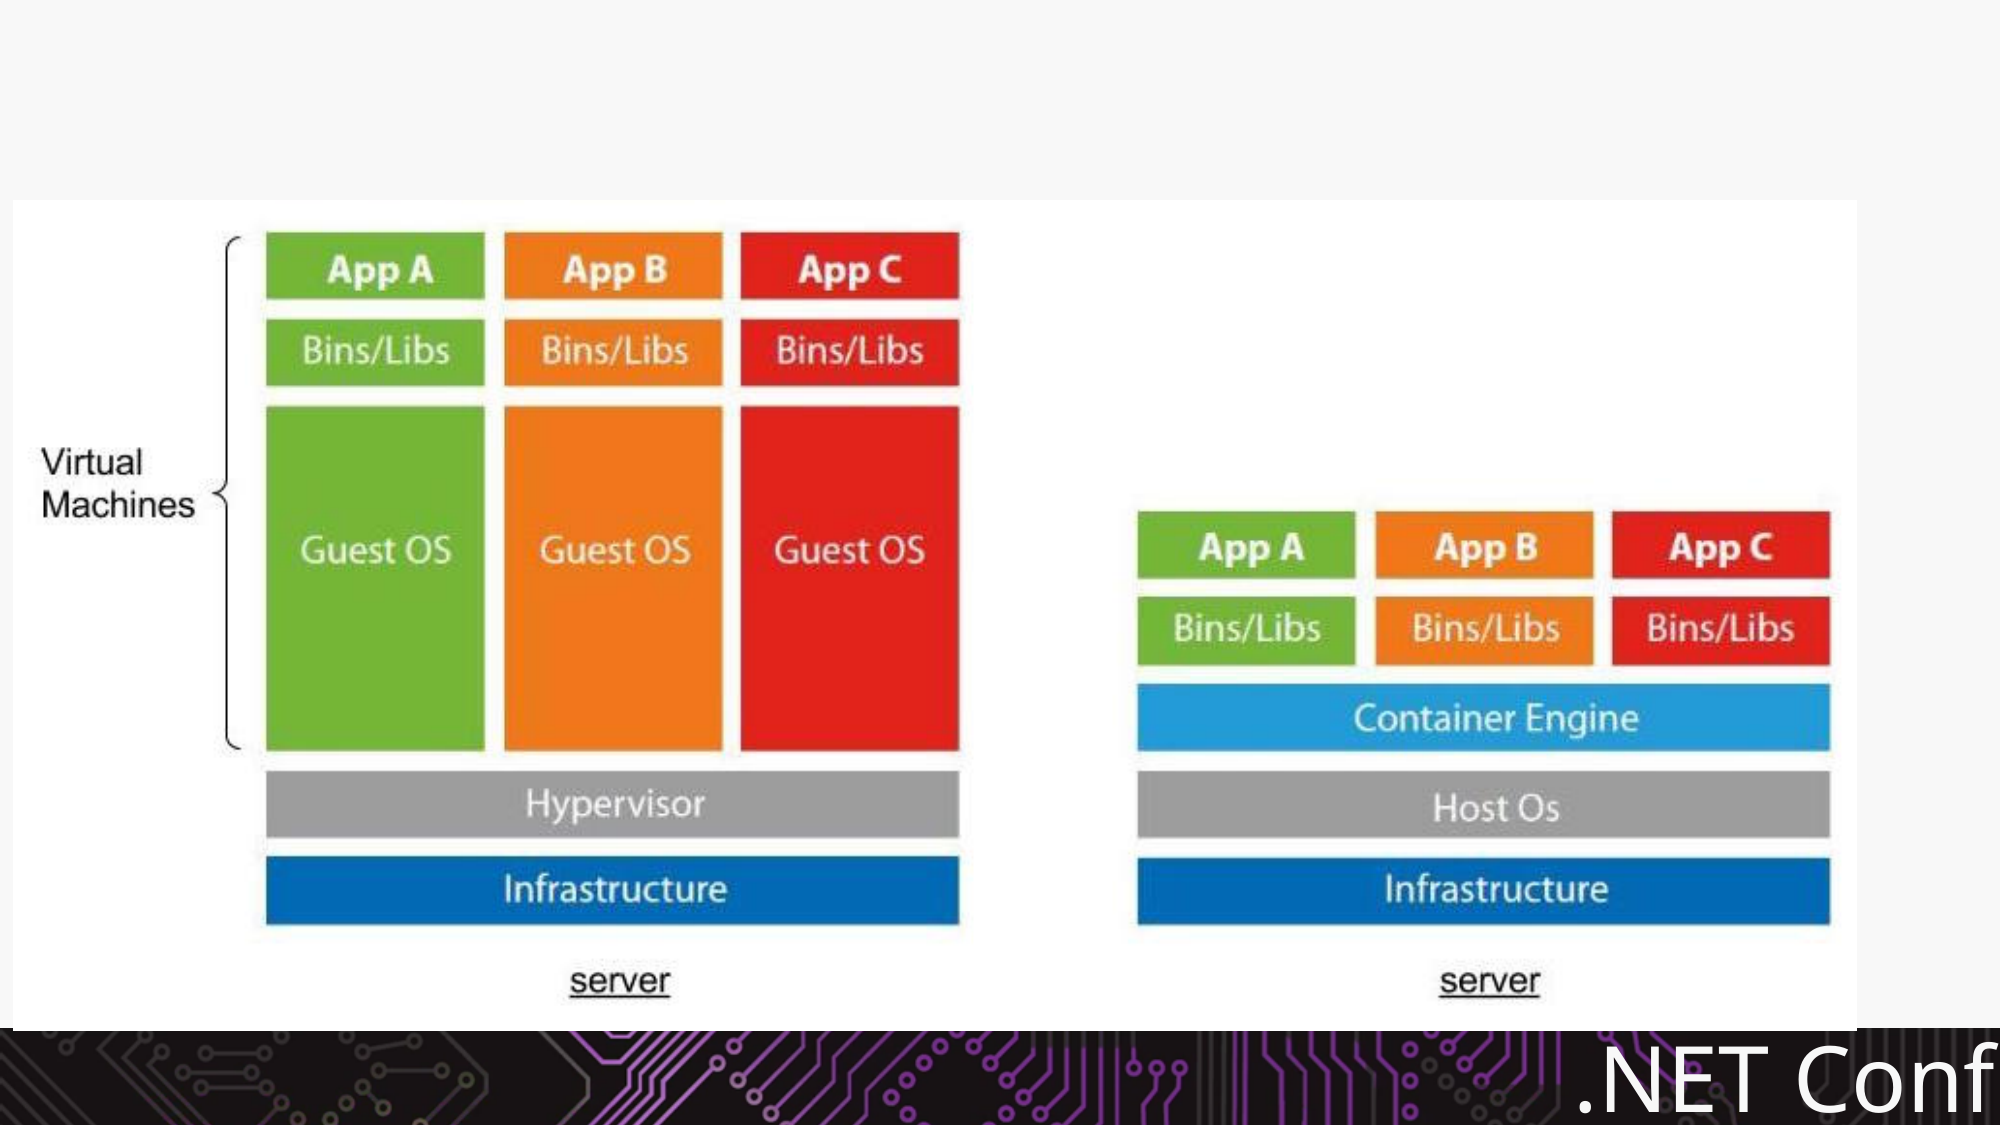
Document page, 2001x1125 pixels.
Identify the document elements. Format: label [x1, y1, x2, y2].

picture [0, 200, 2000, 1125]
